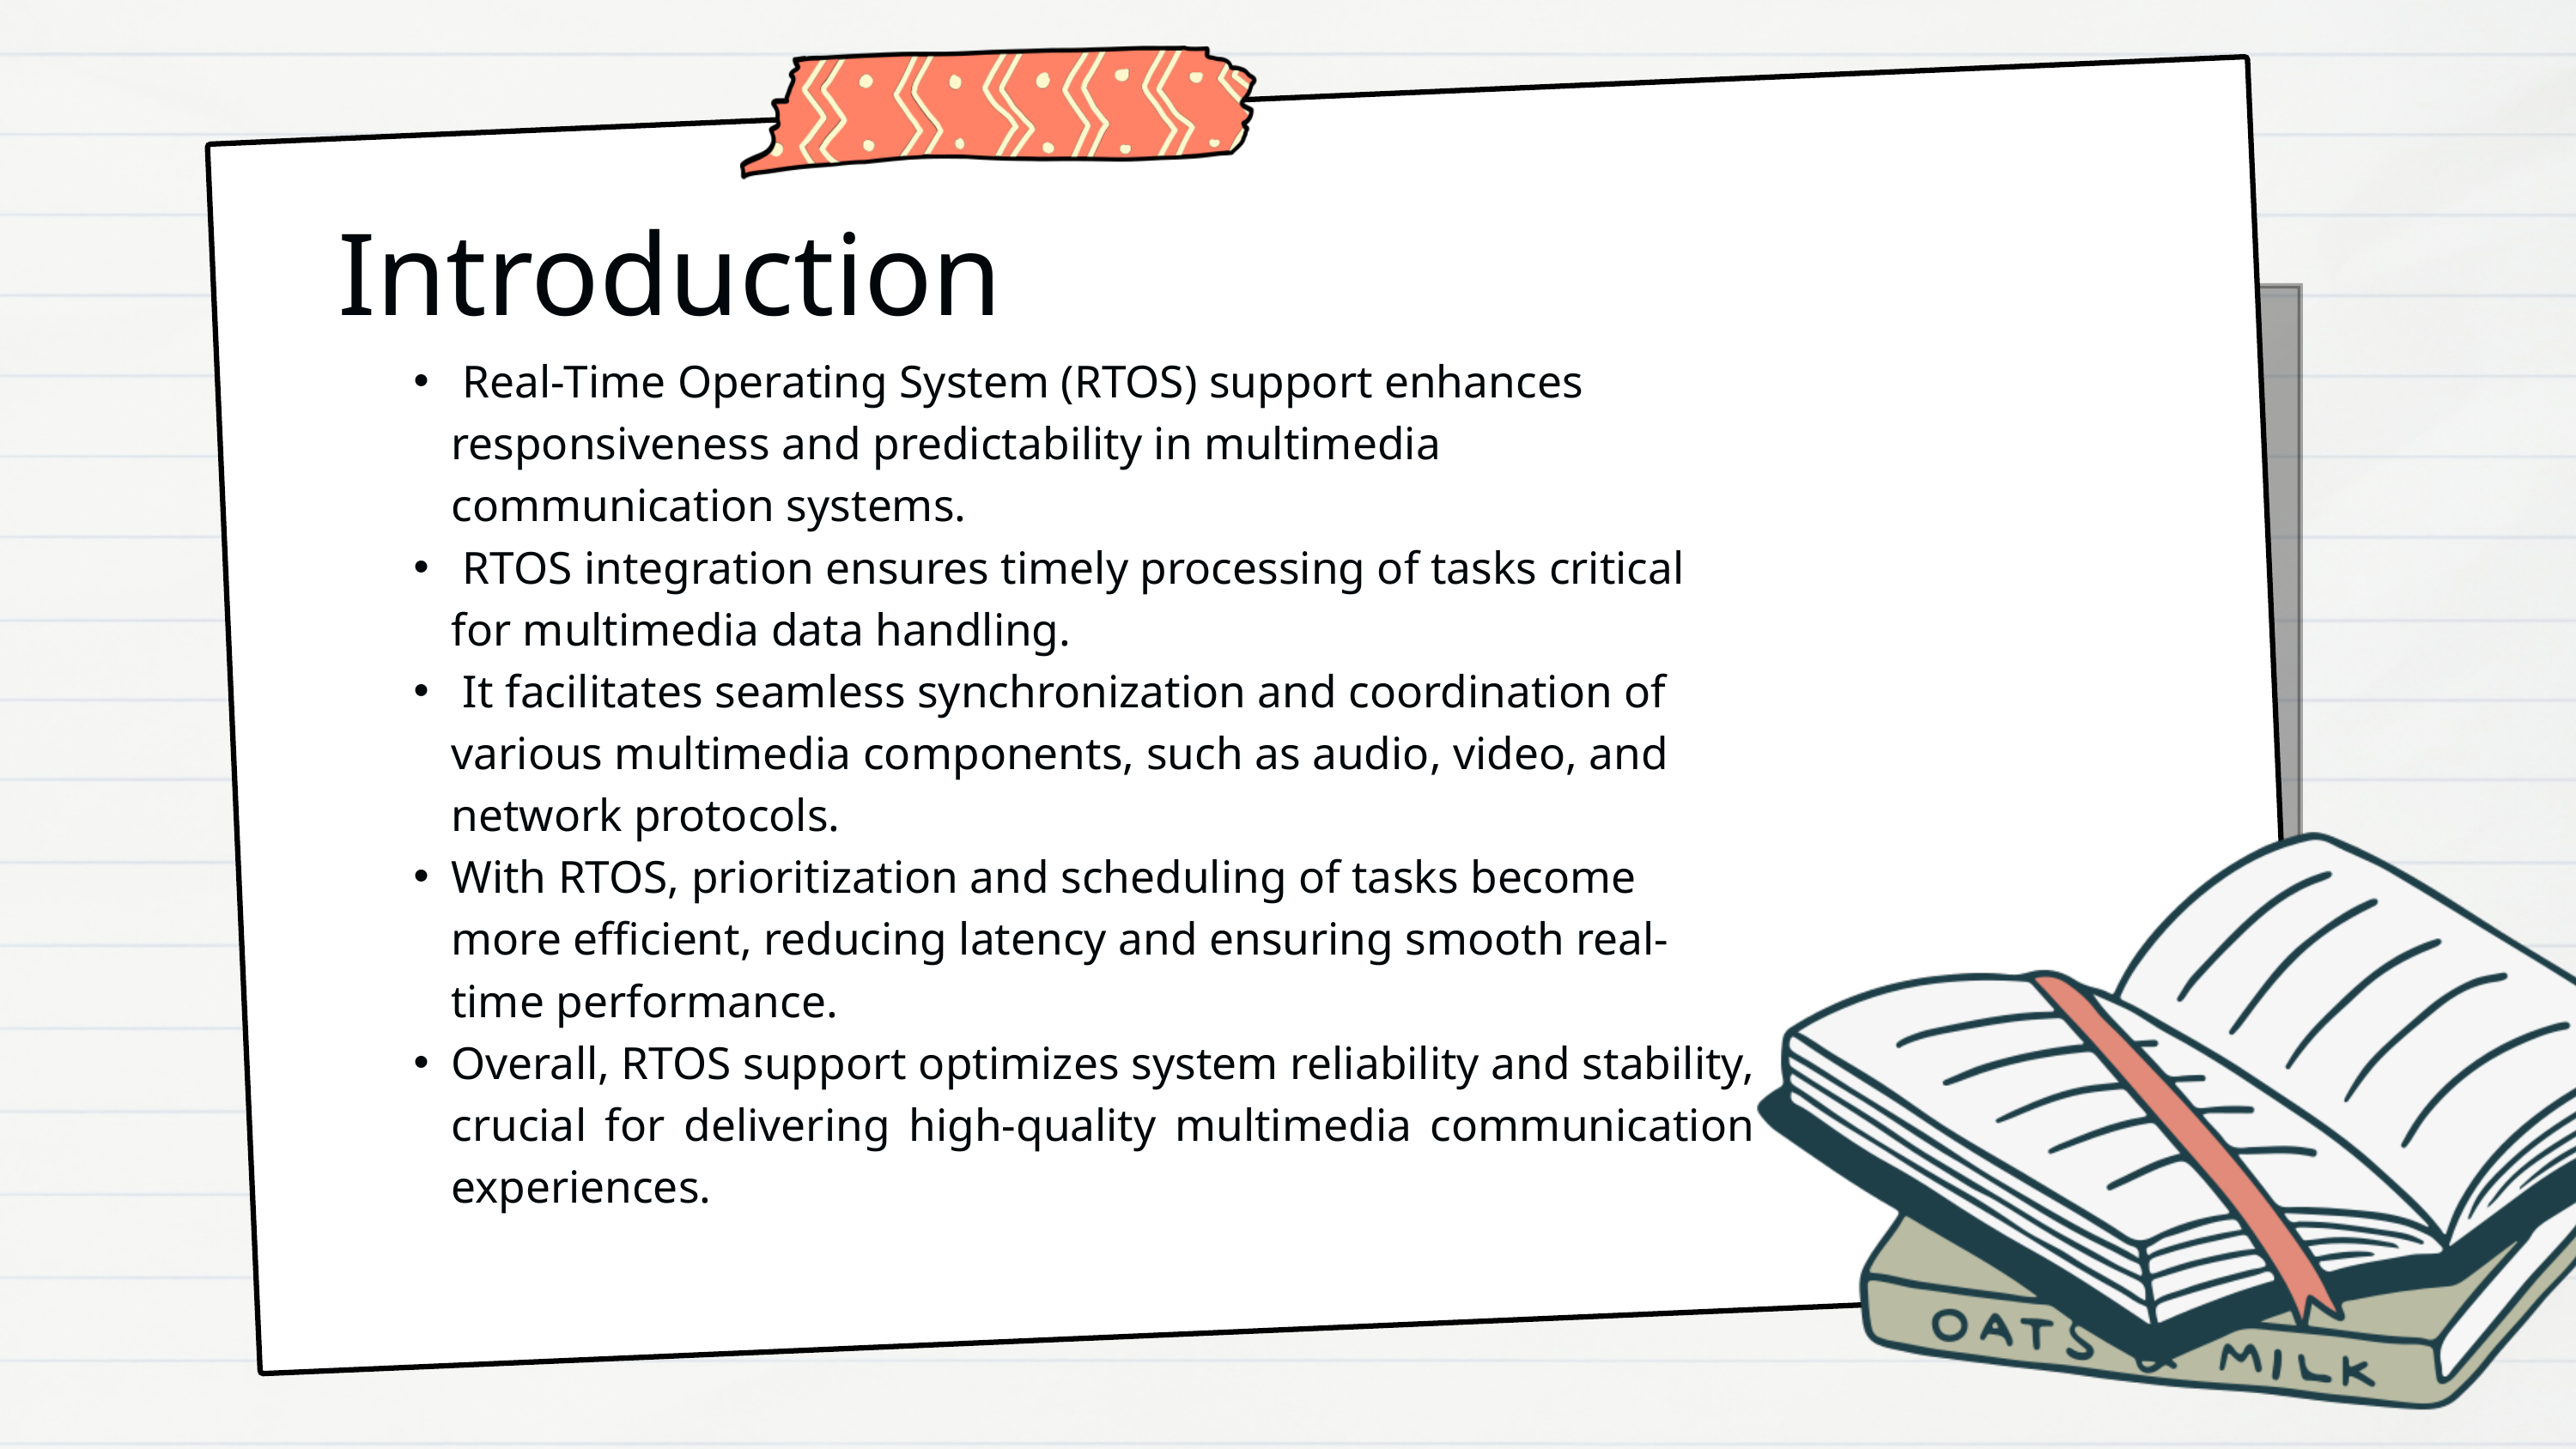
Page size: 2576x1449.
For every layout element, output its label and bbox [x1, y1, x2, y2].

text_box [232, 100, 2275, 1331]
text_box [0, 0, 2576, 1449]
text_box [1756, 831, 2576, 1411]
text_box [2278, 285, 2301, 1243]
text_box [739, 45, 1257, 97]
